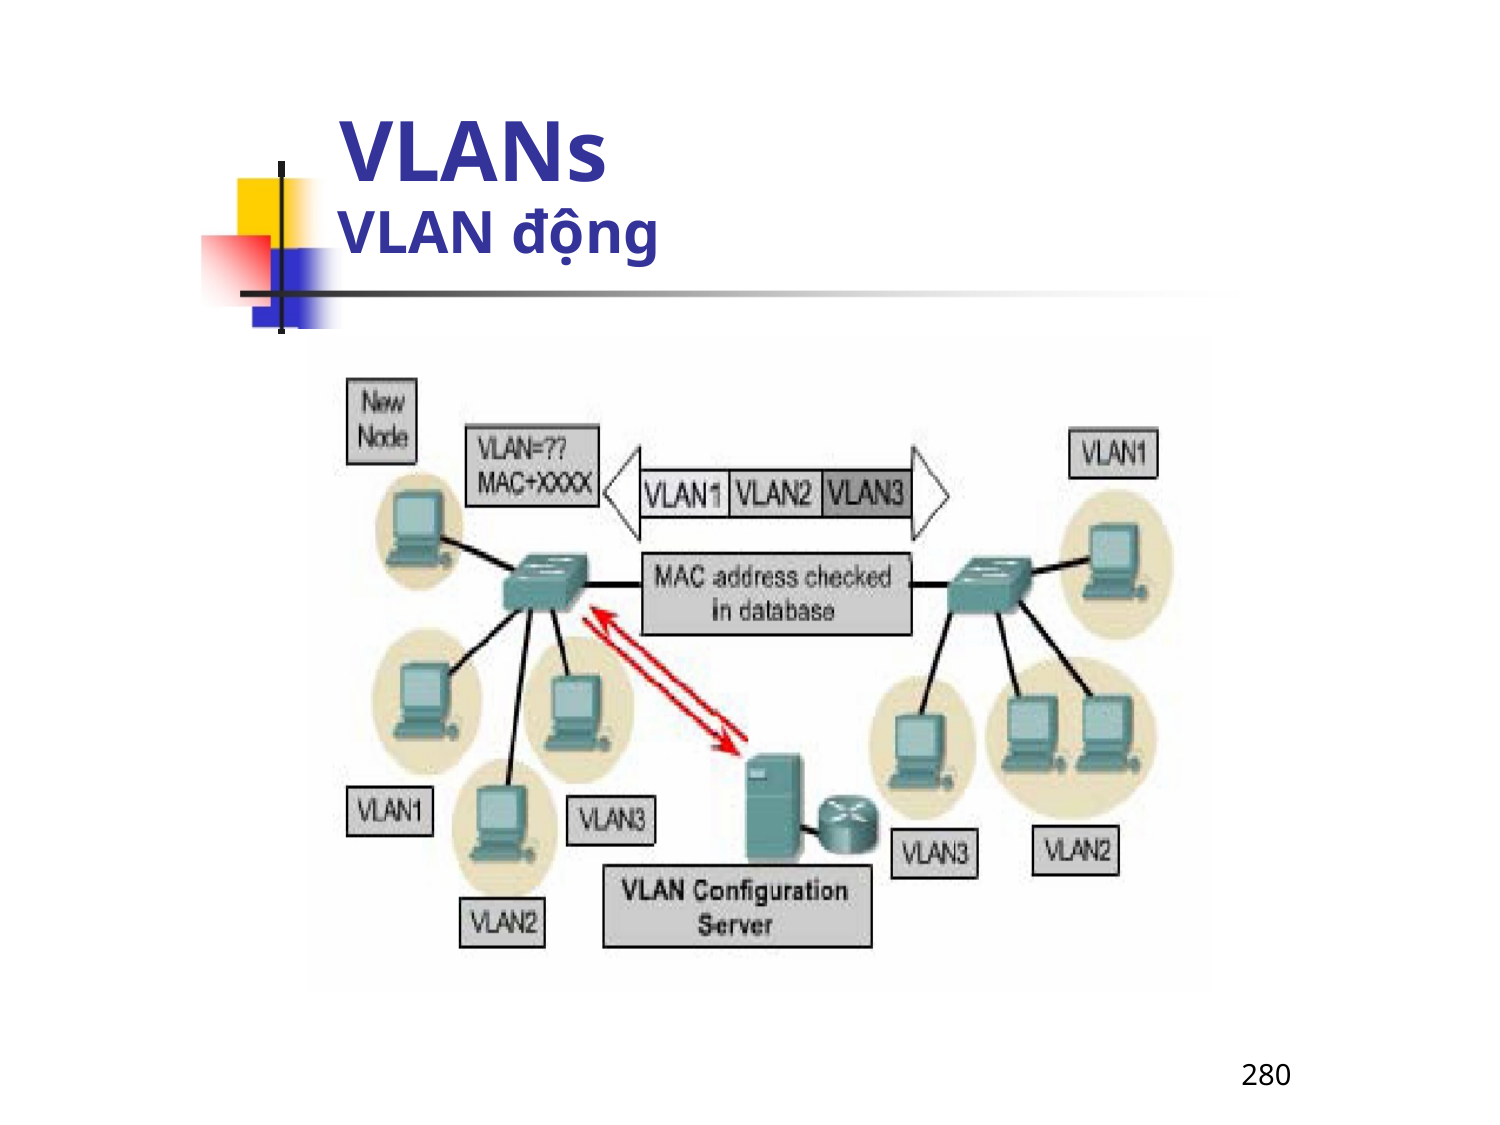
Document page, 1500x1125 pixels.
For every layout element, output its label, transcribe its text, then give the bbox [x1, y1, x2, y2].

text_box VLANs [339, 98, 608, 176]
picture [305, 334, 1213, 996]
text_box 280 [1241, 1058, 1292, 1099]
picture [199, 177, 1259, 329]
